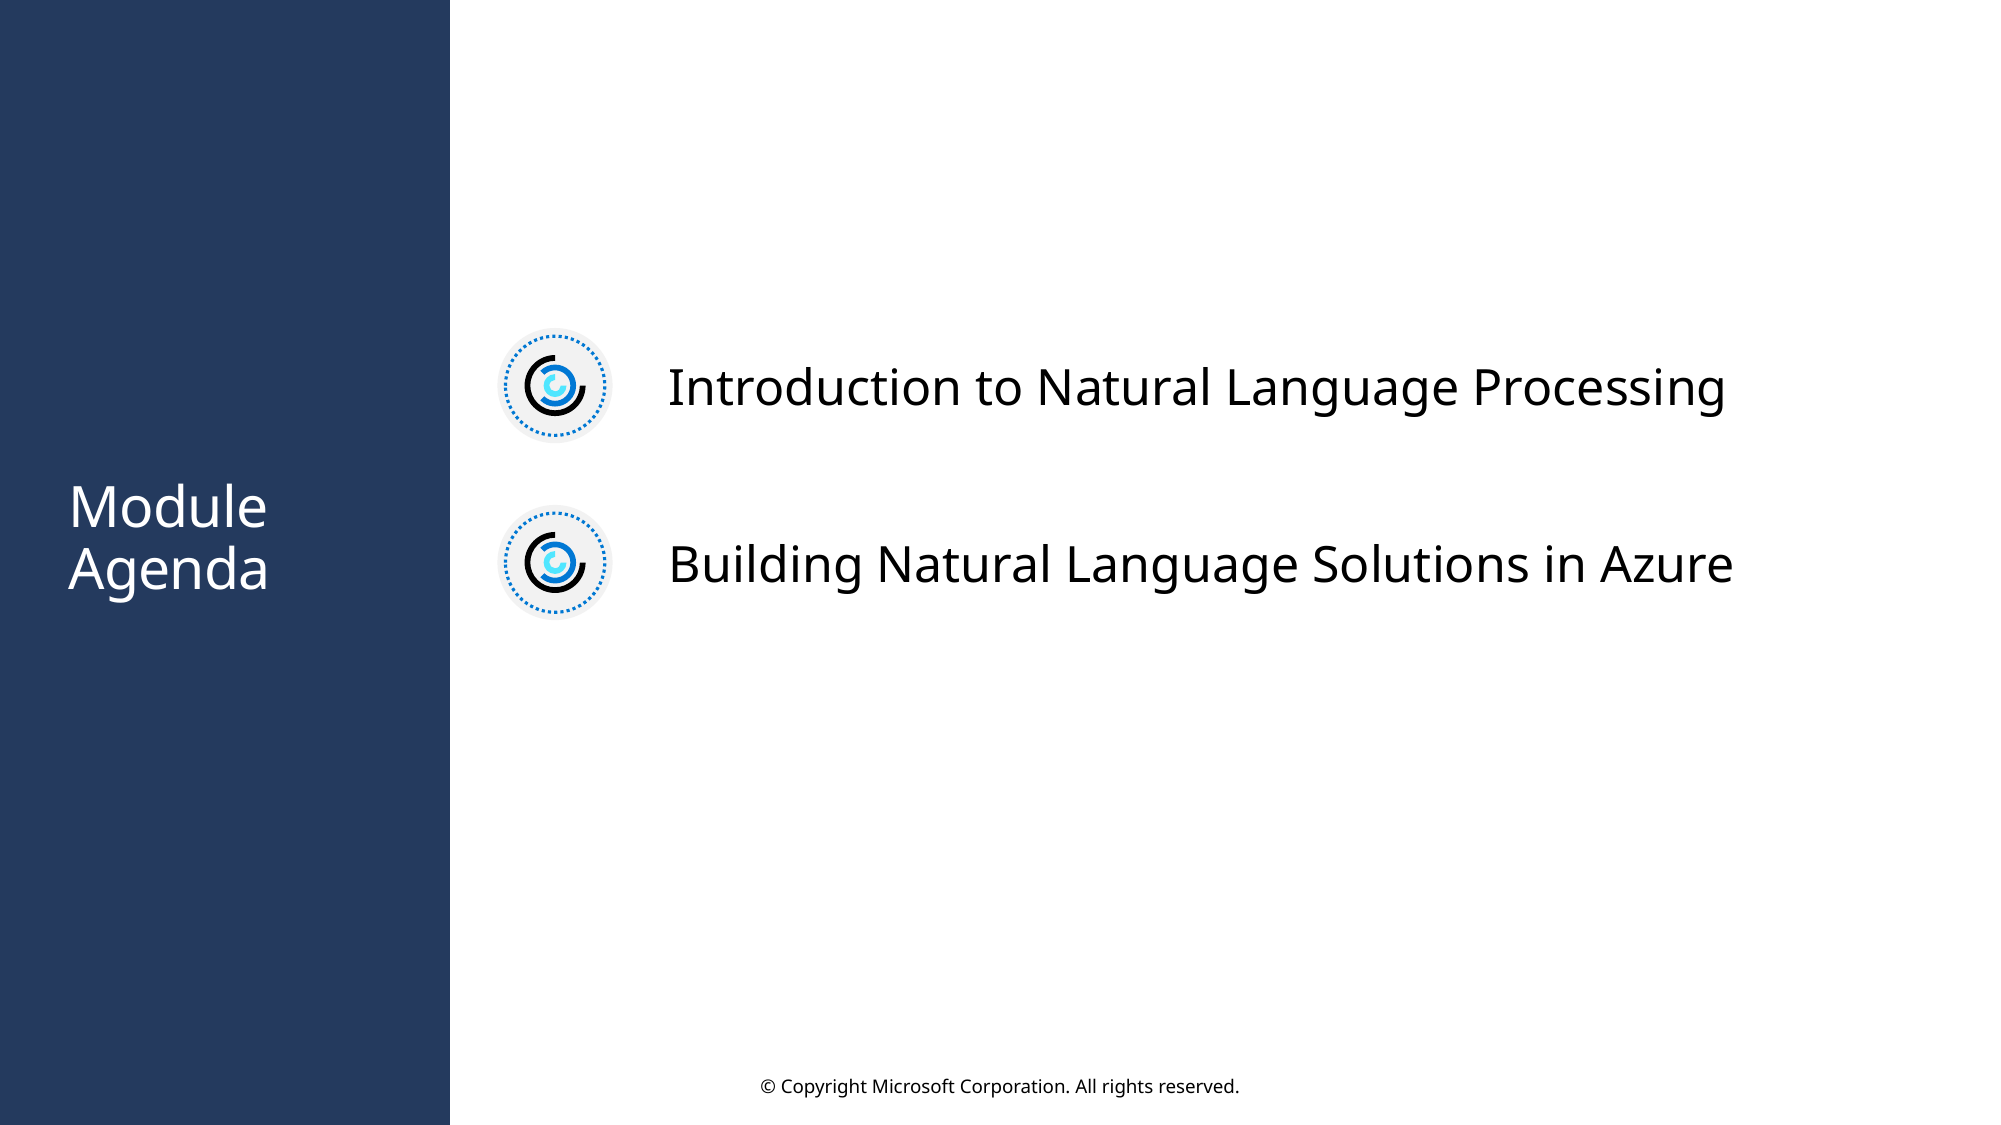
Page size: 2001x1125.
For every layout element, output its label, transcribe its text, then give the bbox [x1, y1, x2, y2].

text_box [497, 504, 613, 621]
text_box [497, 327, 613, 444]
list Introduction to Natural Language Processing [669, 313, 1932, 458]
title Module Agenda [68, 469, 391, 619]
list Building Natural Language Solutions in Azure [669, 462, 1932, 663]
